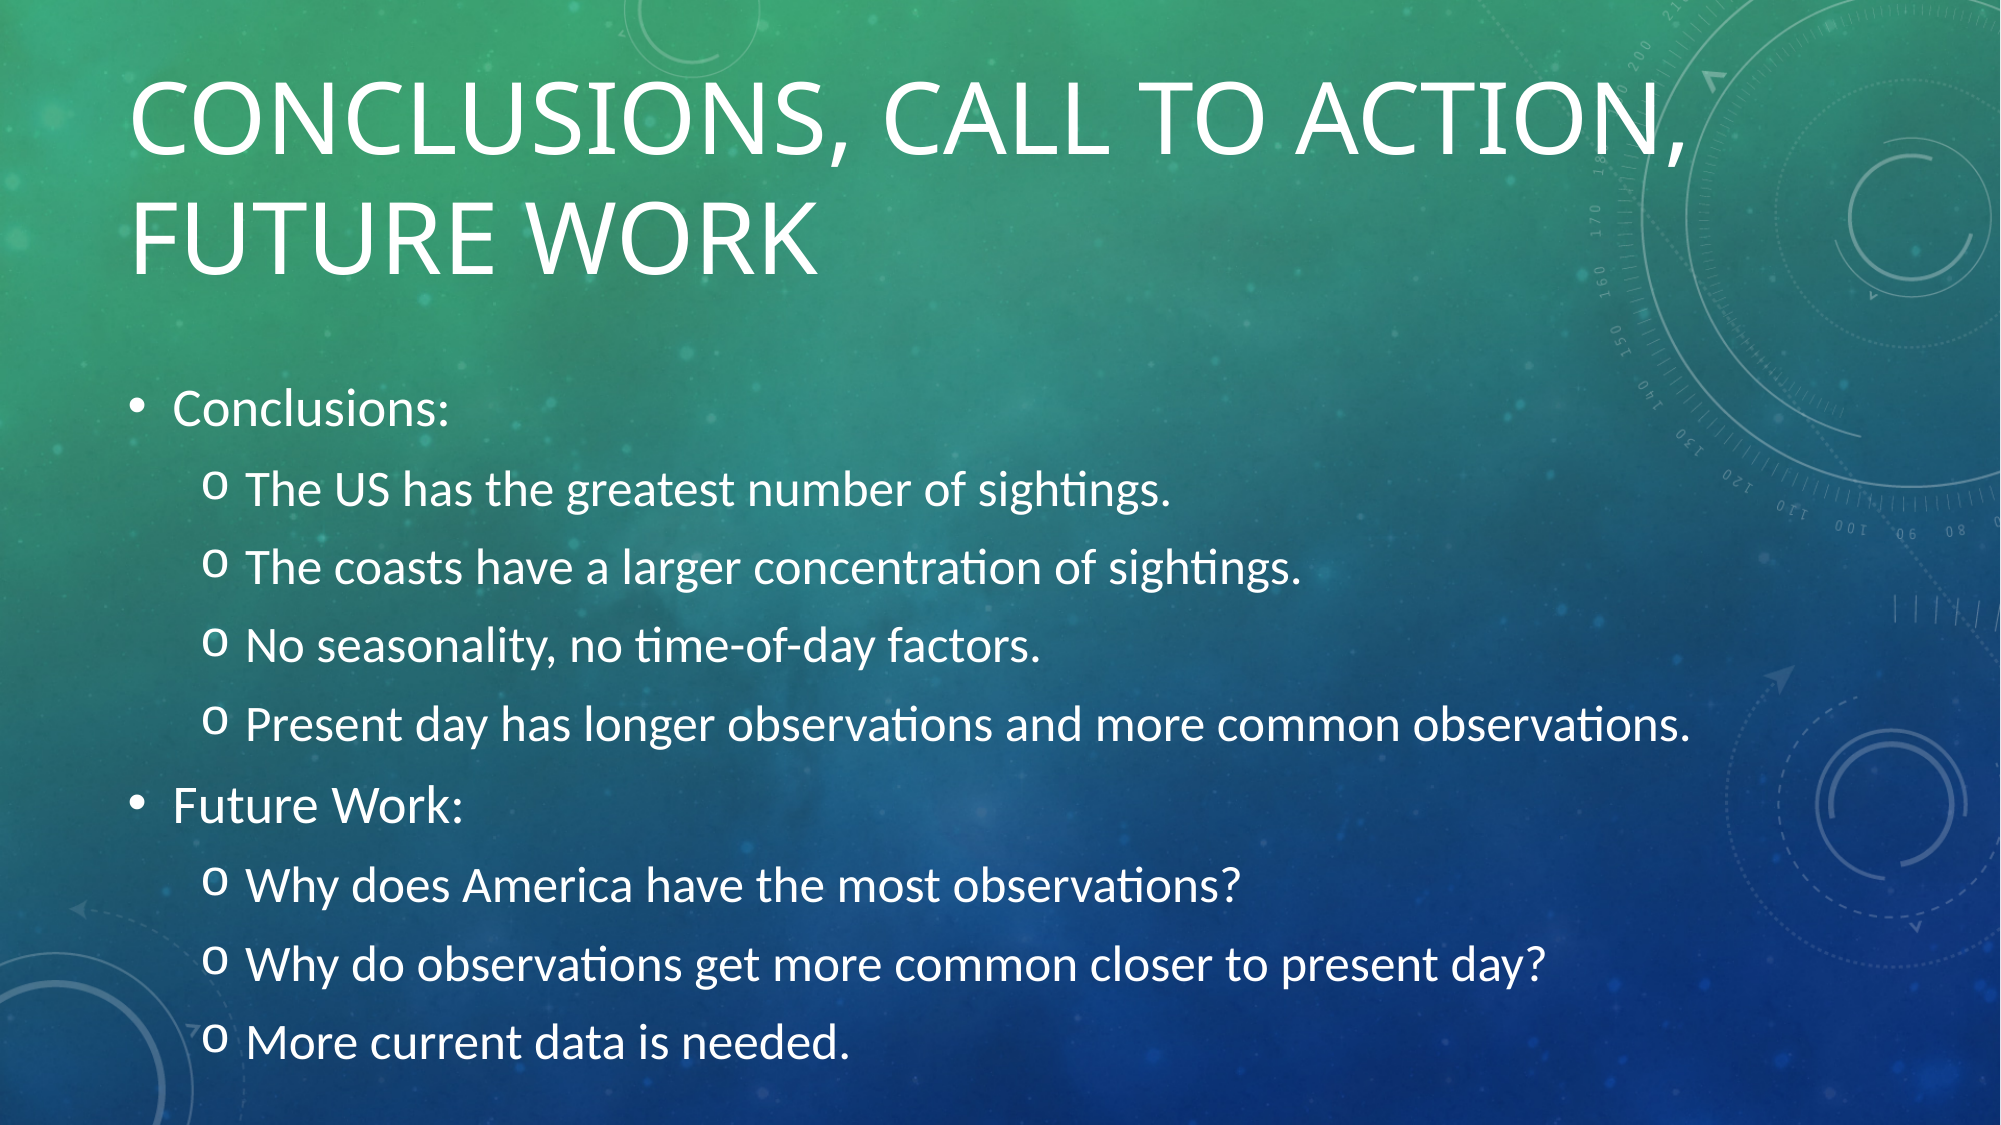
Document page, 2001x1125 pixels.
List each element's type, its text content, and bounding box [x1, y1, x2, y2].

picture [0, 0, 2001, 1125]
title Conclusions, Call to Action, Future Work [112, 99, 1775, 281]
list Conclusions: The US has the greatest number of sightings. The coasts have a larger concentration of sightings. No seasonality, no time-of-day factors. Present day has longer observations and more common observations. Future Work: Why does America have the most observations? Why do observations get more common closer to present day? More current data is needed. [112, 281, 1813, 1080]
